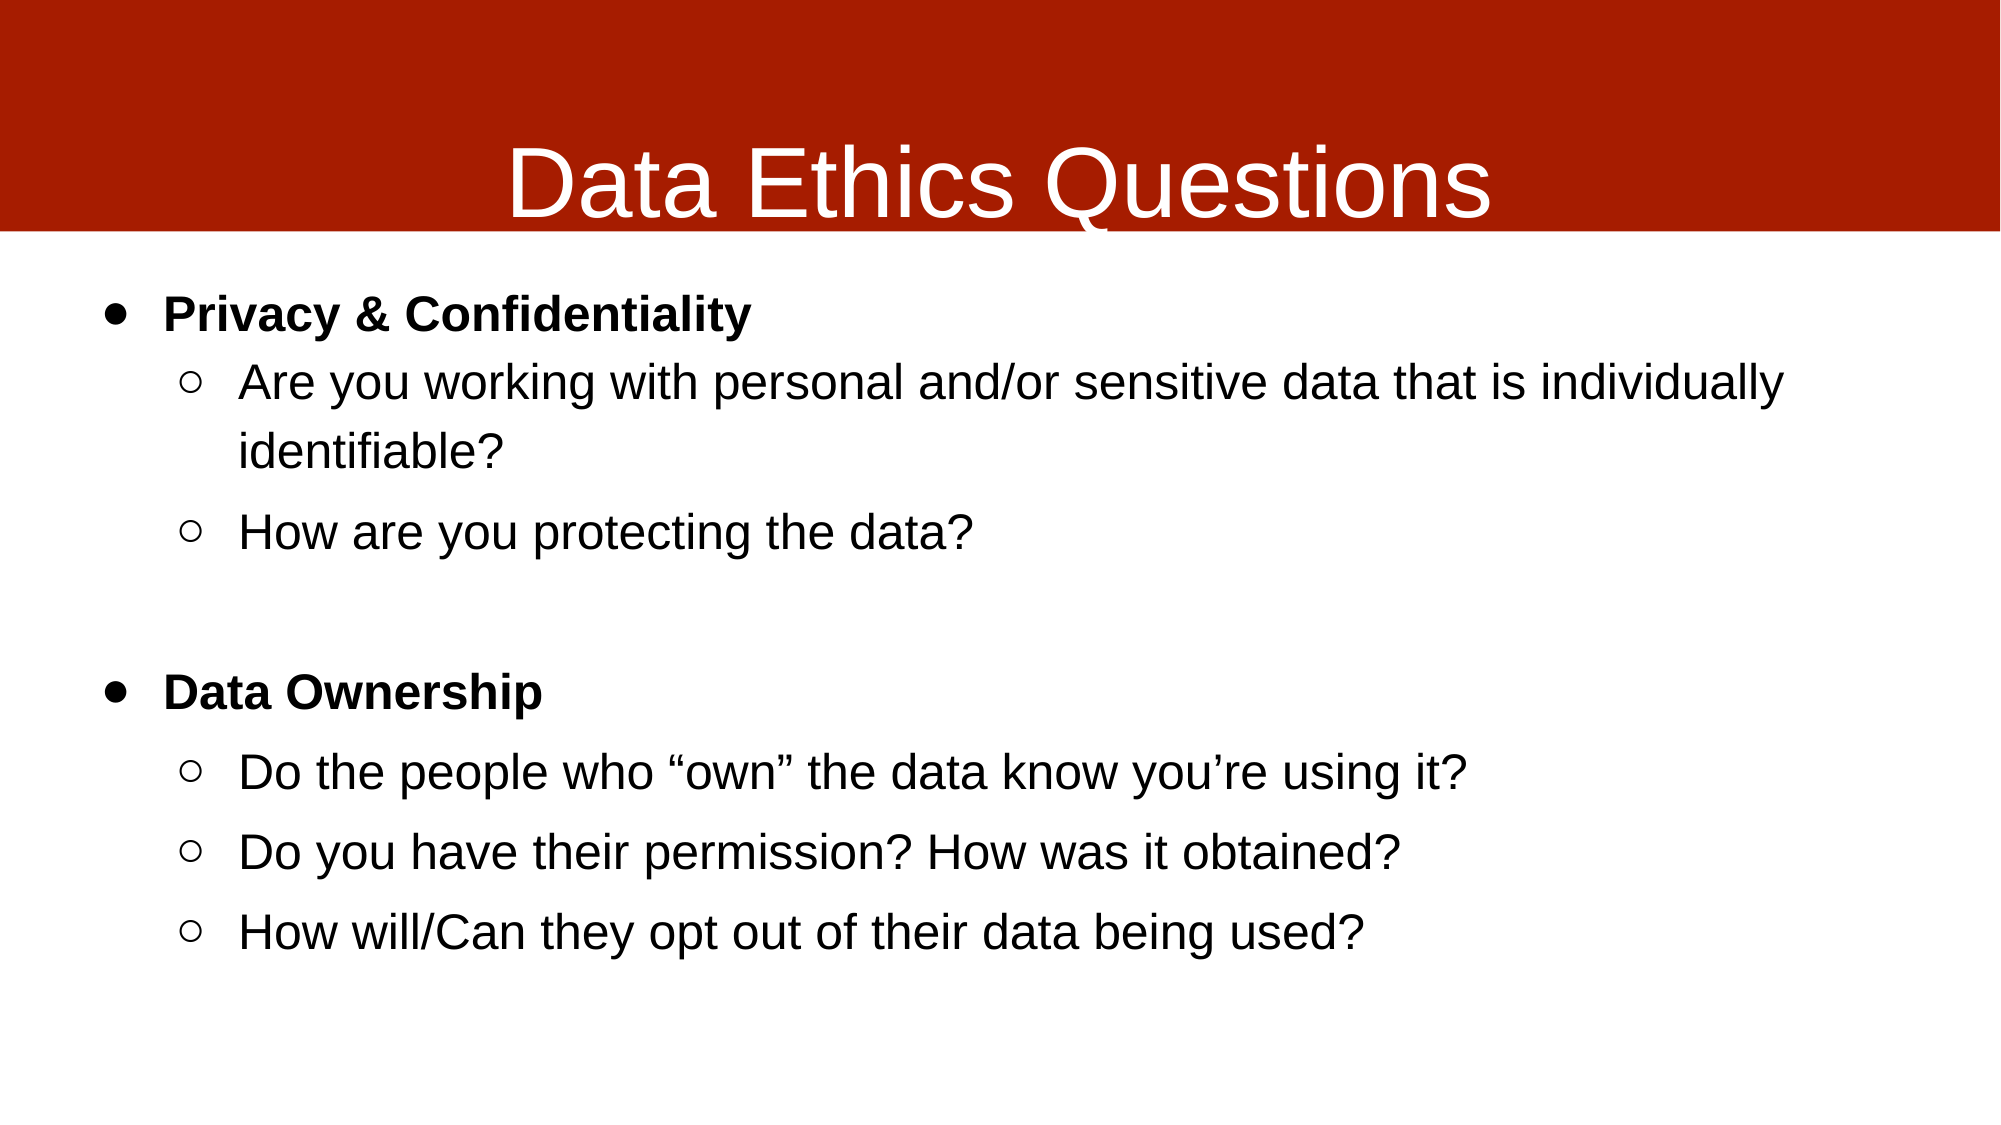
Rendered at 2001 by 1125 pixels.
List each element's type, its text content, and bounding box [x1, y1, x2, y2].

list Privacy & Confidentiality Are you working with personal and/or sensitive data that is individually identifiable? How are you protecting the data? Data Ownership Do the people who “own” the data know you’re using it? Do you have their permission? How was it obtained? How will/Can they opt out of their data being used? [68, 252, 1932, 1000]
title Data Ethics Questions [68, 97, 1932, 223]
